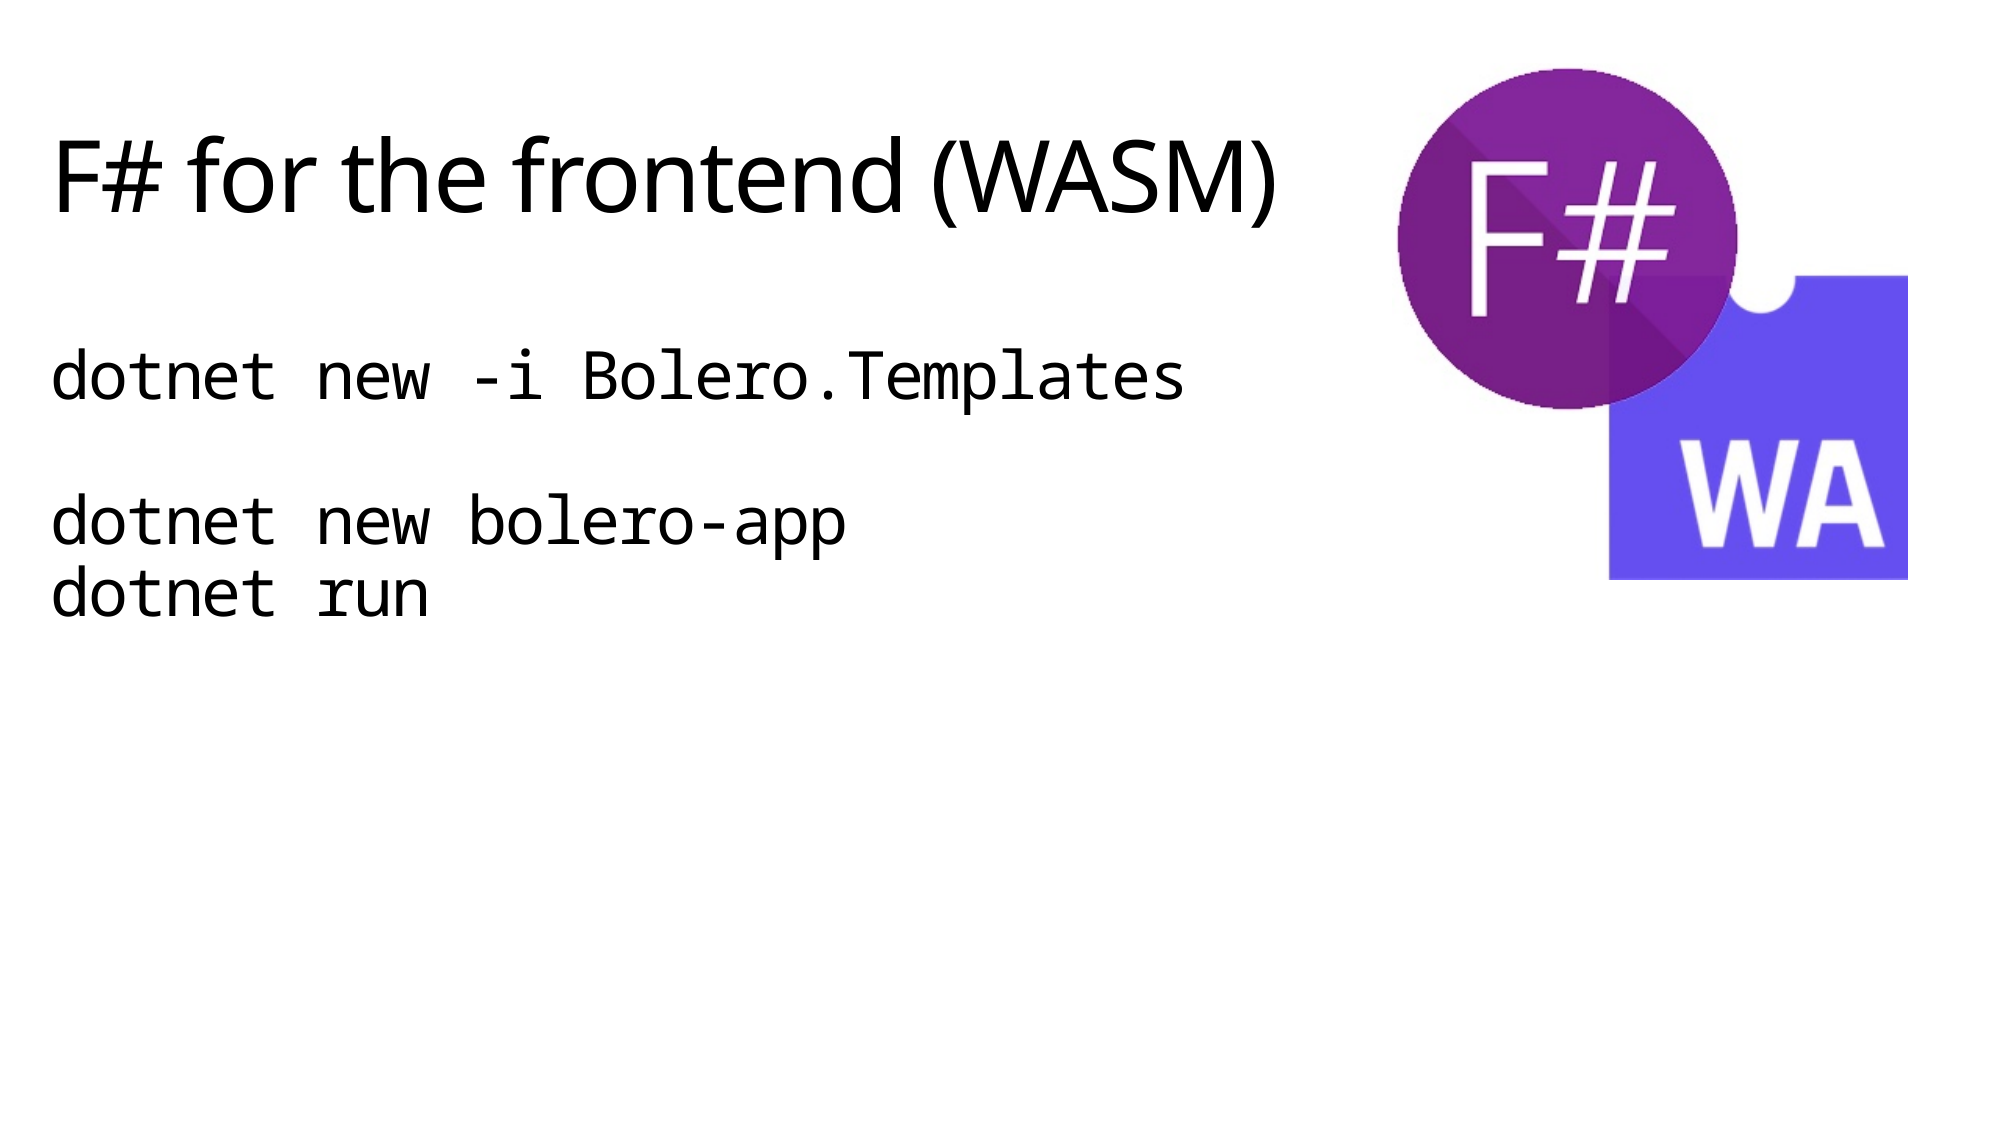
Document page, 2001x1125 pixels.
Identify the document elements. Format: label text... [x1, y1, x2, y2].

picture [1391, 63, 1908, 580]
title F# for the frontend (WASM) dotnet new -i Bolero.Templates dotnet new bolero-app dotnet run [50, 126, 1884, 927]
